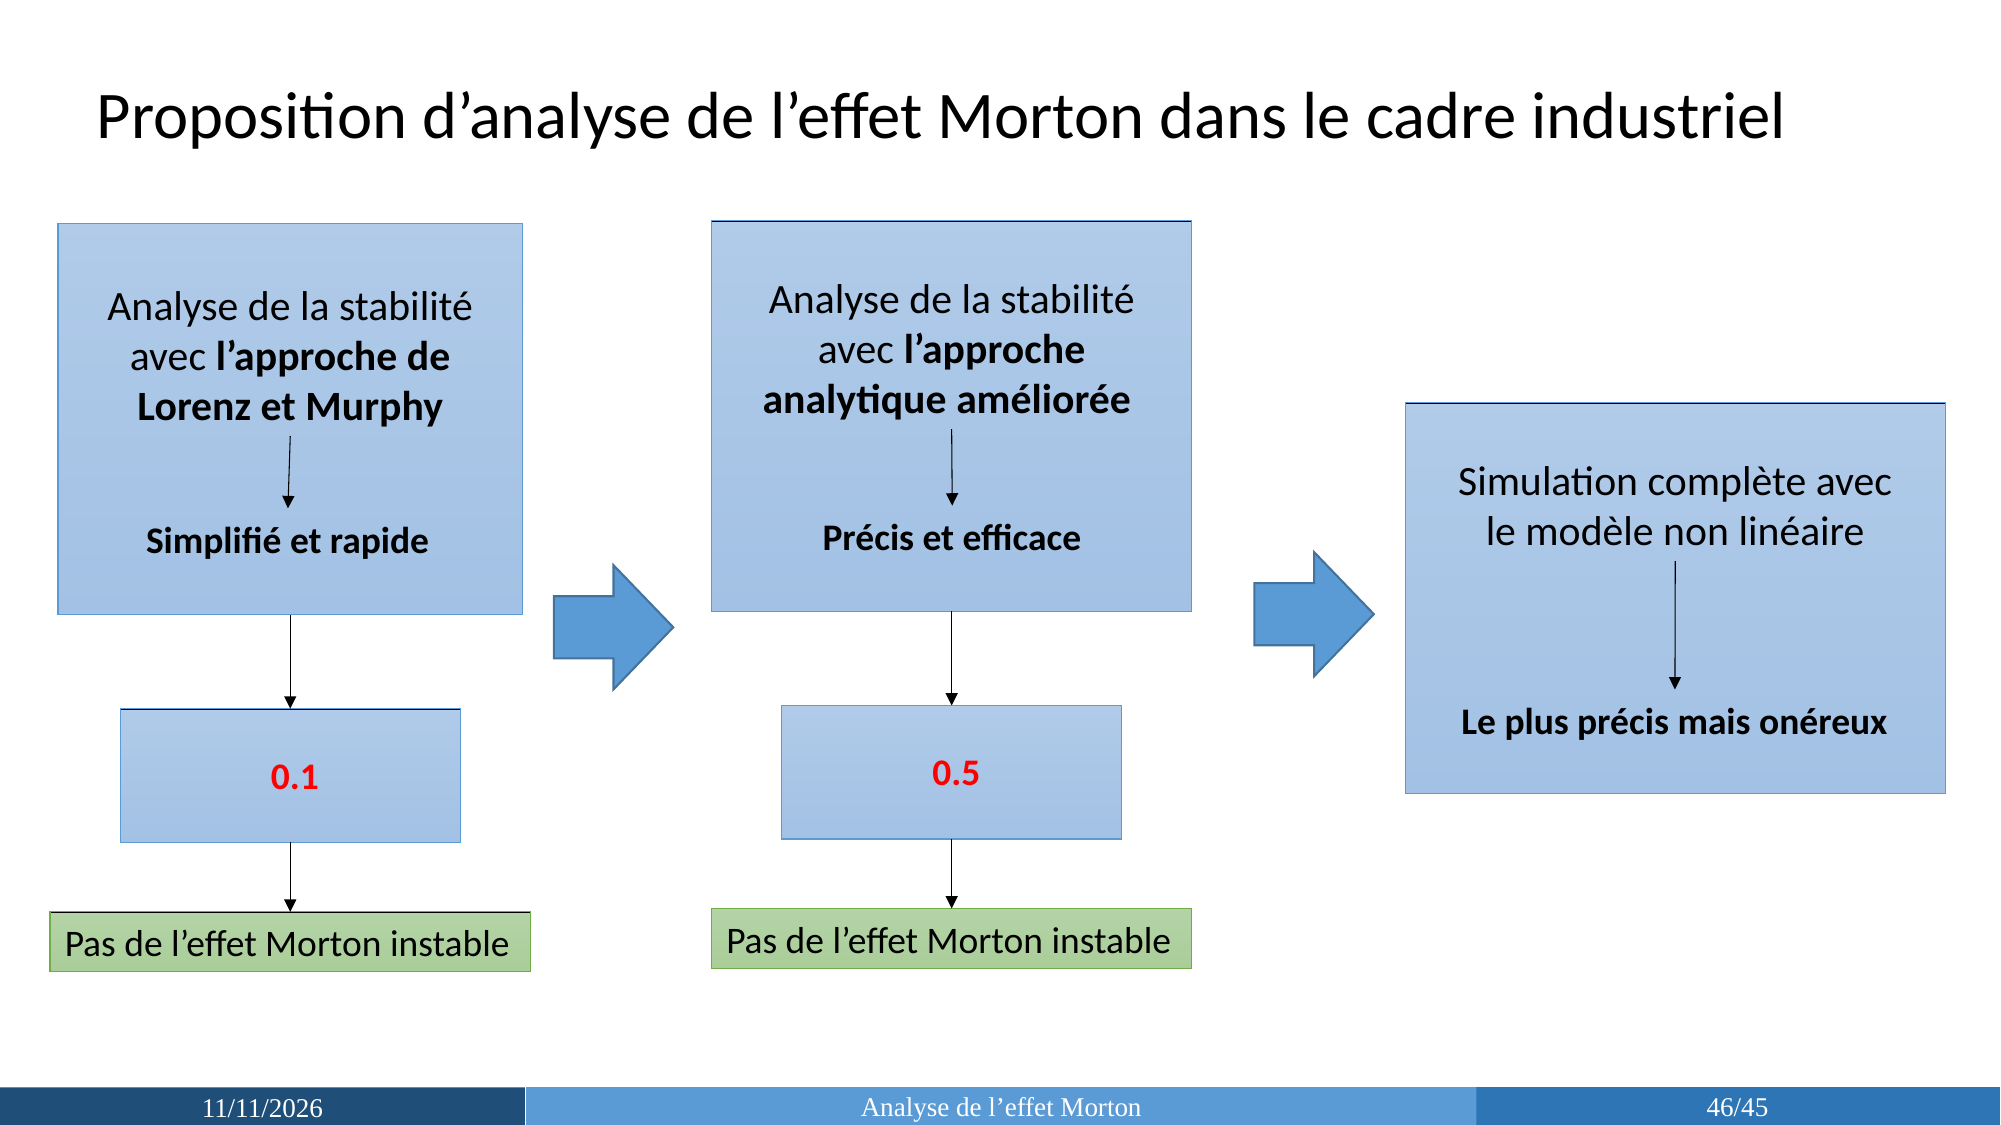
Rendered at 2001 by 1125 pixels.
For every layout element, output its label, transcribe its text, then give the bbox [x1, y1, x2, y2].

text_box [1254, 402, 1946, 794]
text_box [553, 220, 1192, 970]
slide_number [0, 1087, 525, 1125]
text_box Proposition d’analyse de l’effet Morton dans le cadre industriel [81, 64, 1884, 159]
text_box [49, 223, 531, 973]
slide_number 46/45 [1477, 1087, 2000, 1125]
footer Analyse de l’effet Morton [526, 1087, 1477, 1125]
